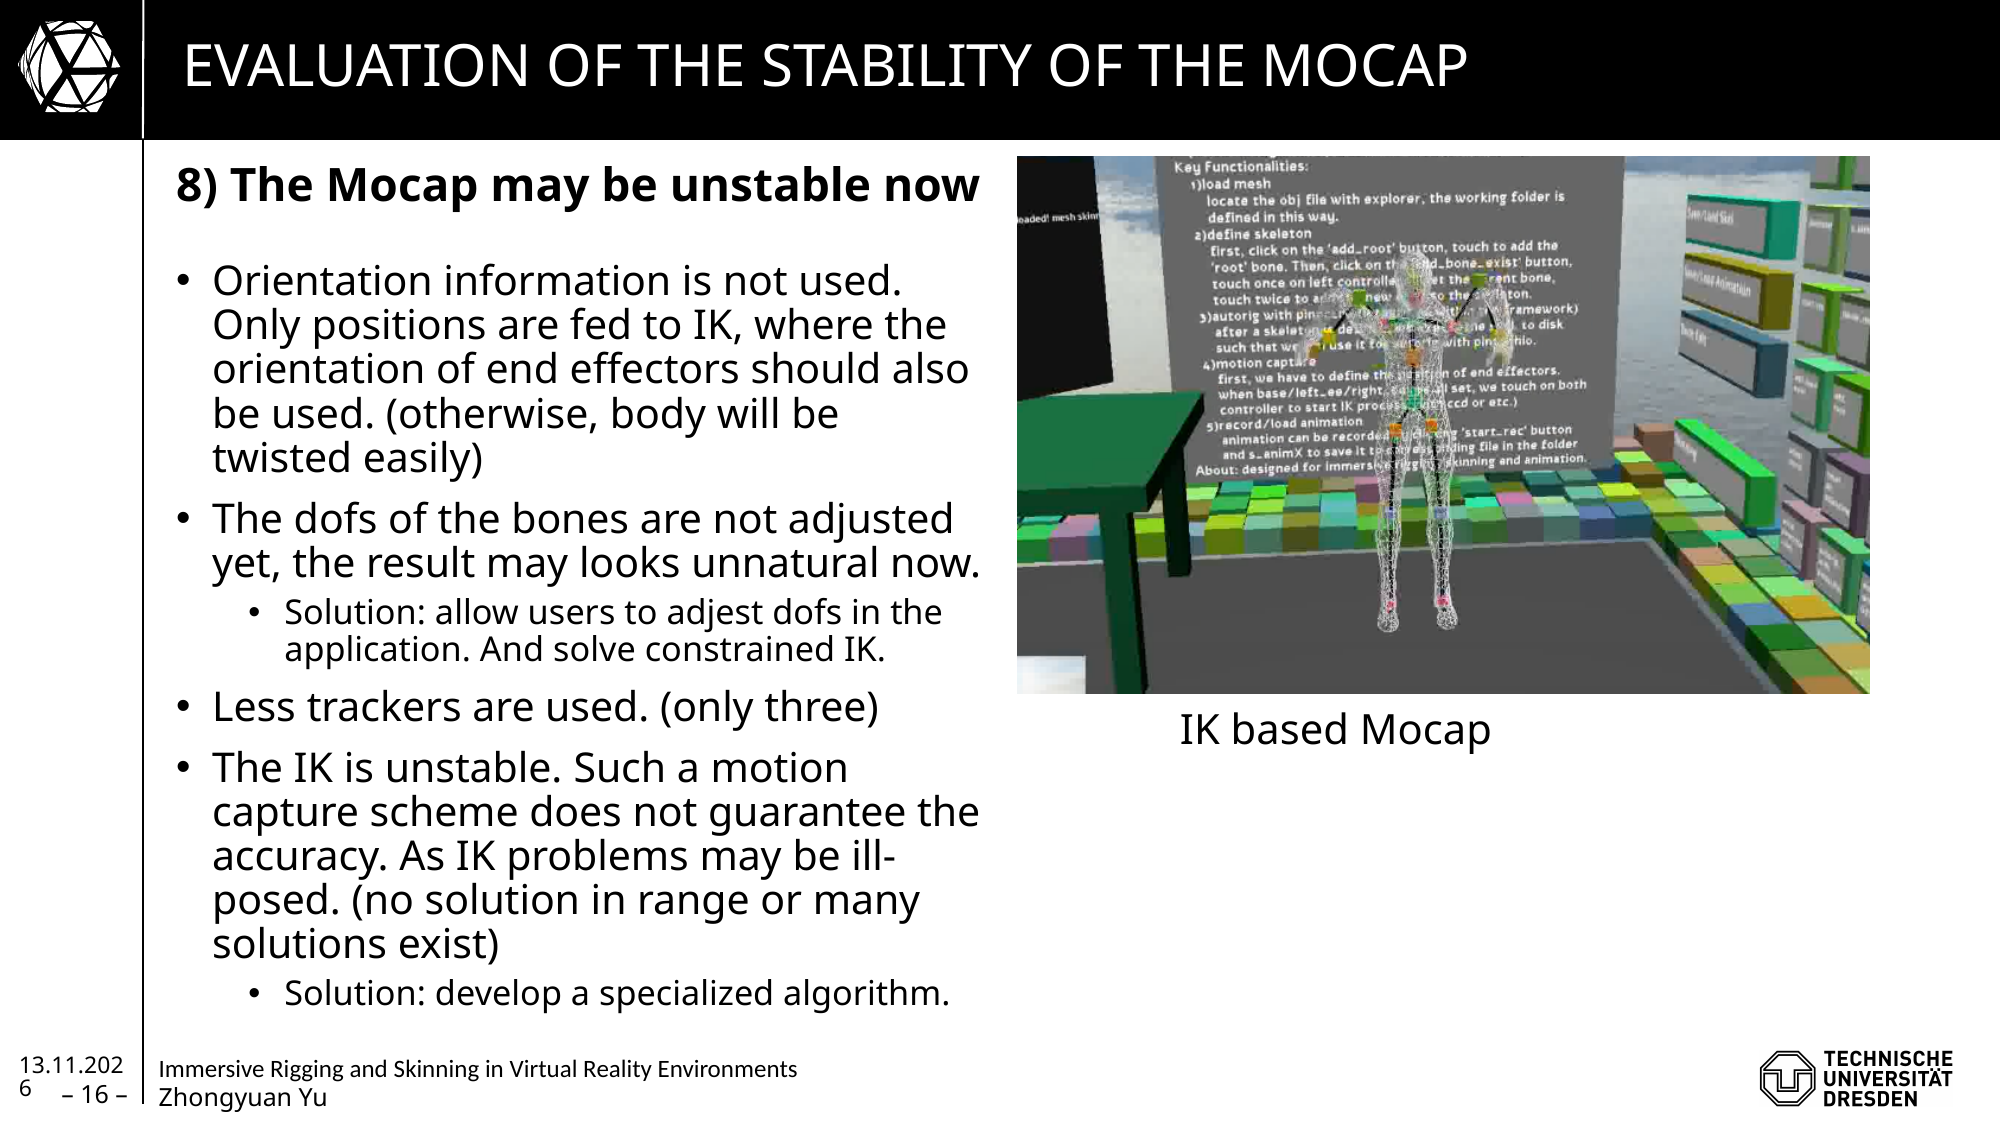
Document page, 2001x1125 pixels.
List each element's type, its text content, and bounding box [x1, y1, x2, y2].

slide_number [3, 1040, 152, 1092]
slide_number – 16 – [3, 1070, 143, 1121]
picture [1759, 1050, 1953, 1107]
list IK based Mocap [1179, 708, 1870, 1018]
picture [1015, 156, 1978, 694]
list Orientation information is not used. Only positions are fed to IK, where the orientation of end effectors should also be used. (otherwise, body will be twisted easily) The dofs of the bones are not adjusted yet, the result may looks unnatural now. Solution: allow users to adjest dofs in the application. And solve constrained IK. Less trackers are used. (only three) The IK is unstable. Such a motion capture scheme does not guarantee the accuracy. As IK problems may be ill-posed. (no solution in range or many solutions exist) Solution: develop a specialized algorithm. [161, 252, 1000, 1041]
list 8) The Mocap may be unstable now [161, 154, 1000, 232]
title Evaluation of the stability of the mocap [167, 28, 1946, 122]
